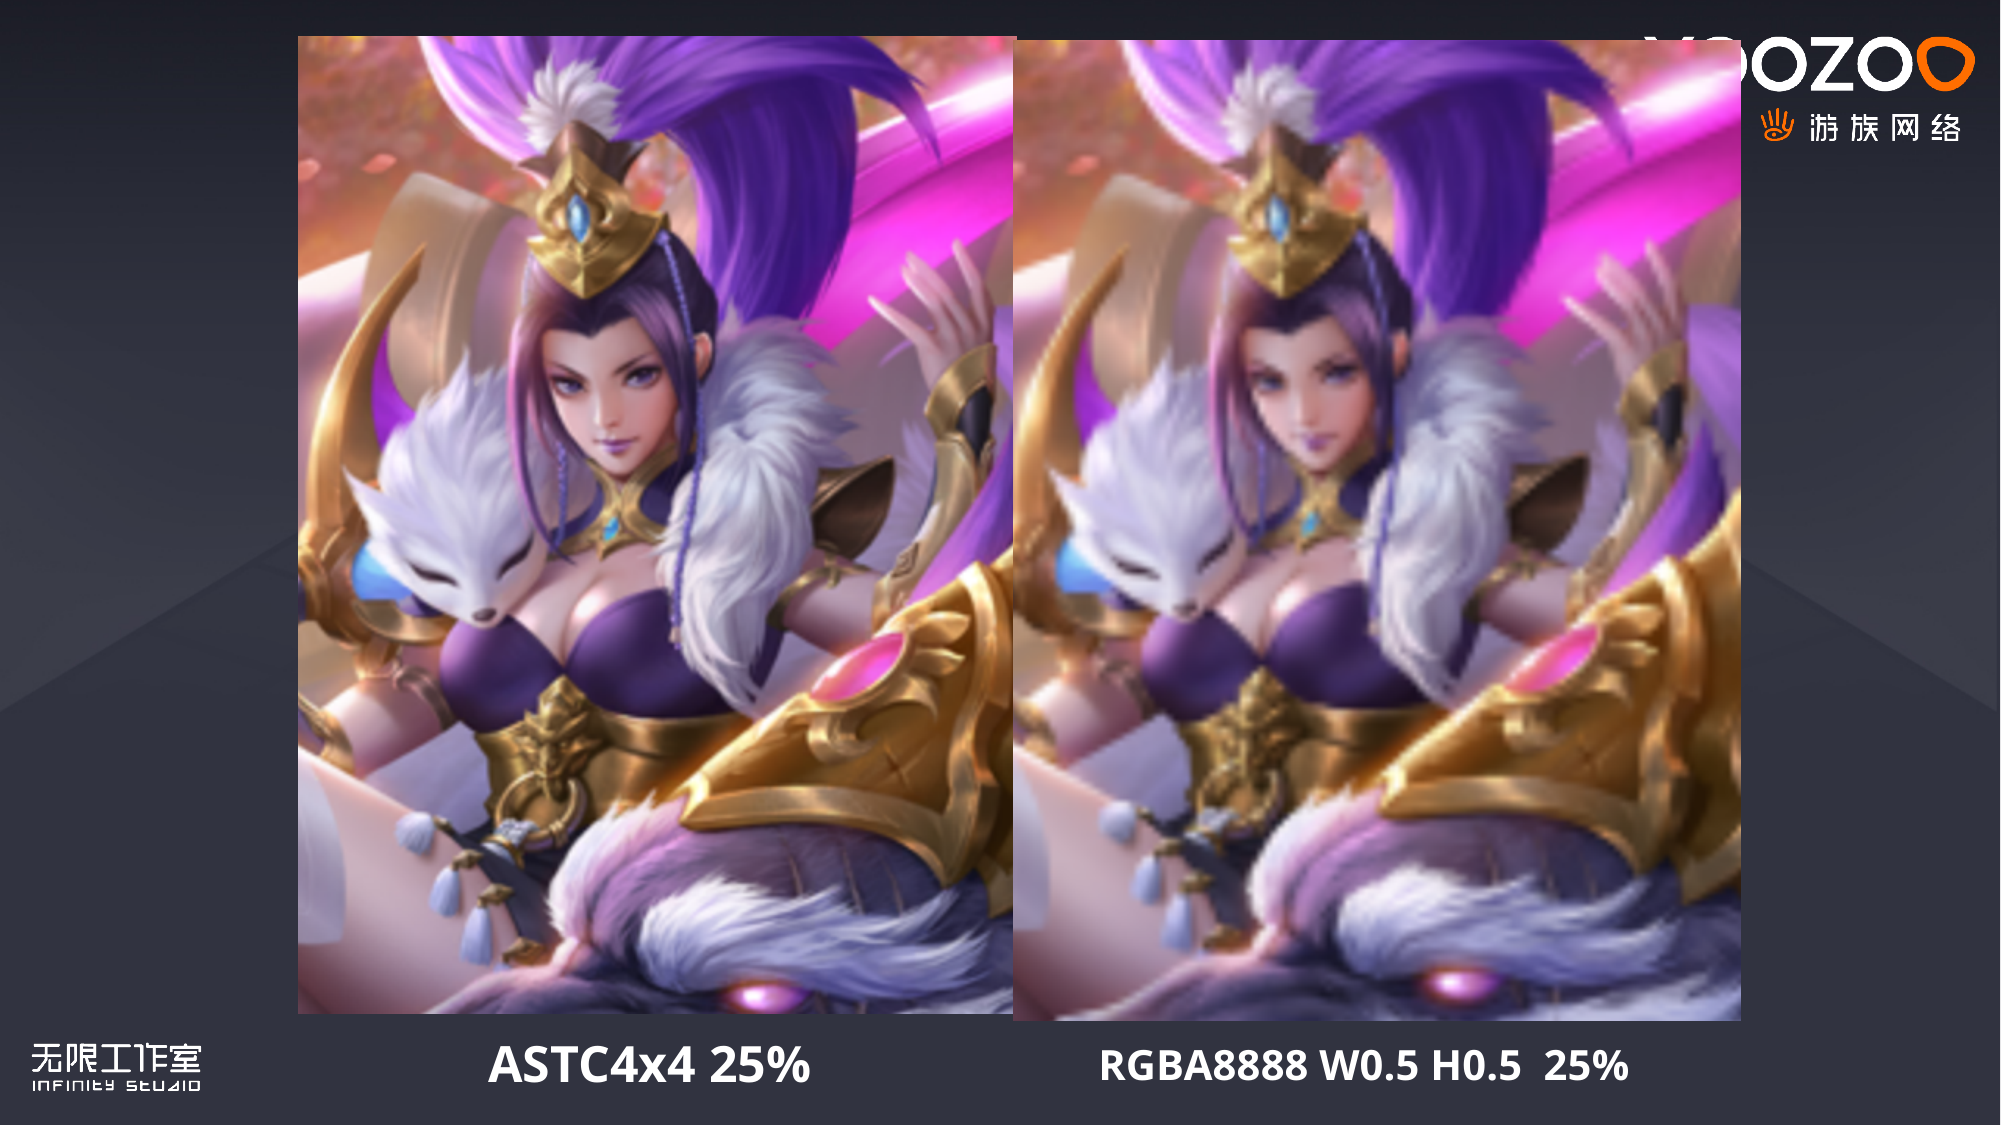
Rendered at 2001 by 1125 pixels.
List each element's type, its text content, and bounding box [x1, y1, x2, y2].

picture [0, 0, 2001, 1125]
text_box ASTC4x4 25% [446, 1025, 854, 1101]
text_box RGBA8888 W0.5 H0.5 25% [1002, 1030, 1737, 1096]
